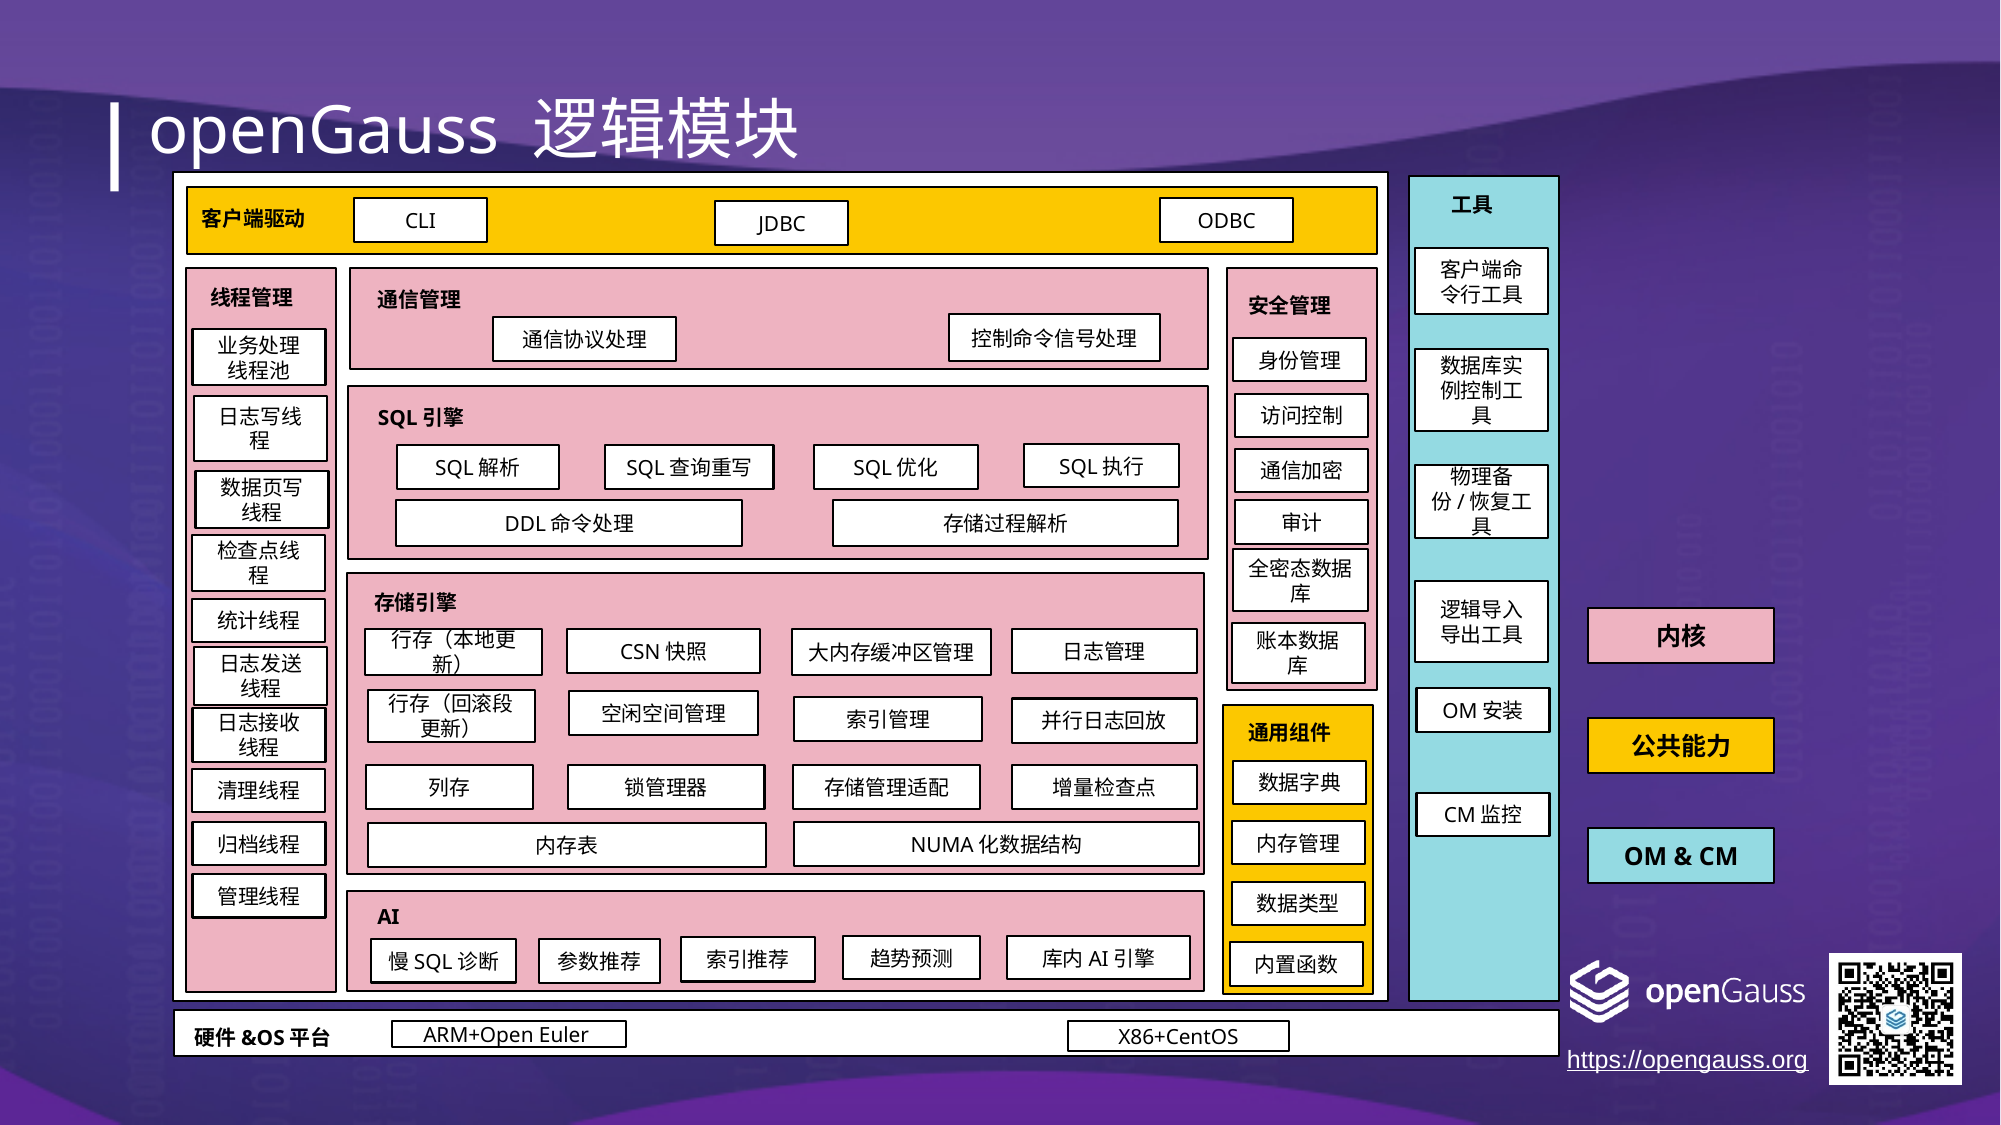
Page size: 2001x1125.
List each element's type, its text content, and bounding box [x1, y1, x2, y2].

text_box 线程管理 [195, 276, 332, 317]
text_box CLI [353, 197, 488, 243]
text_box 内核 [1587, 606, 1776, 664]
text_box 通信加密 [1234, 447, 1370, 493]
text_box AI [362, 896, 487, 937]
text_box 逻辑导入导出工具 [1414, 580, 1549, 664]
text_box 审计 [1234, 499, 1370, 545]
text_box 统计线程 [191, 598, 326, 644]
text_box 日志写线程 [193, 394, 328, 462]
text_box 参数推荐 [537, 937, 661, 985]
text_box [1225, 267, 1378, 691]
text_box 公共能力 [1587, 716, 1776, 774]
text_box X86+CentOS [1066, 1020, 1290, 1053]
text_box 硬件&OS平台 [180, 1017, 355, 1057]
text_box 库内AI引擎 [1006, 935, 1191, 981]
text_box [172, 171, 1389, 1002]
text_box 趋势预测 [842, 935, 982, 981]
text_box [1407, 175, 1560, 1002]
text_box [1222, 704, 1375, 996]
text_box ODBC [1159, 197, 1294, 243]
text_box [349, 267, 1209, 371]
text_box 归档线程 [191, 821, 327, 867]
text_box 控制命令信号处理 [947, 313, 1161, 362]
text_box 数据字典 [1232, 759, 1368, 805]
text_box 全密态数据库 [1232, 548, 1370, 612]
text_box 业务处理线程池 [191, 328, 327, 387]
text_box 日志接收线程 [191, 707, 327, 763]
text_box 访问控制 [1234, 392, 1370, 438]
text_box 数据库实例控制工具 [1414, 348, 1549, 432]
text_box [346, 572, 1206, 875]
text_box 通用组件 [1233, 712, 1367, 753]
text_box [347, 385, 1208, 560]
text_box 数据页写线程 [194, 470, 330, 529]
text_box JDBC [714, 200, 850, 246]
text_box 身份管理 [1232, 337, 1368, 383]
text_box 数据类型 [1230, 880, 1366, 926]
picture [0, 0, 2001, 1125]
text_box 慢SQL诊断 [370, 938, 517, 984]
text_box 客户端命令行工具 [1414, 246, 1549, 316]
text_box [184, 266, 337, 993]
text_box CM监控 [1415, 792, 1551, 838]
text_box 通信管理 [363, 279, 487, 320]
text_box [359, 581, 1199, 867]
text_box 工具 [1437, 183, 1527, 224]
text_box 客户端驱动 [186, 198, 345, 239]
text_box 安全管理 [1233, 285, 1357, 326]
text_box 物理备份/恢复工具 [1414, 464, 1549, 539]
list openGauss 逻辑模块 [140, 87, 1305, 176]
text_box 内存管理 [1230, 820, 1366, 866]
text_box 账本数据库 [1230, 622, 1366, 684]
text_box ARM+Open Euler [390, 1020, 627, 1048]
text_box 内置函数 [1229, 941, 1364, 987]
text_box 清理线程 [191, 767, 326, 813]
text_box [346, 890, 1206, 992]
text_box 日志发送线程 [193, 645, 328, 706]
text_box 管理线程 [191, 873, 327, 919]
text_box 检查点线程 [191, 534, 326, 592]
text_box 通信协议处理 [492, 316, 678, 362]
text_box OM & CM [1587, 826, 1776, 884]
text_box [186, 185, 1378, 255]
text_box OM安装 [1415, 687, 1551, 733]
text_box [173, 1008, 1561, 1057]
text_box 索引推荐 [680, 936, 816, 983]
